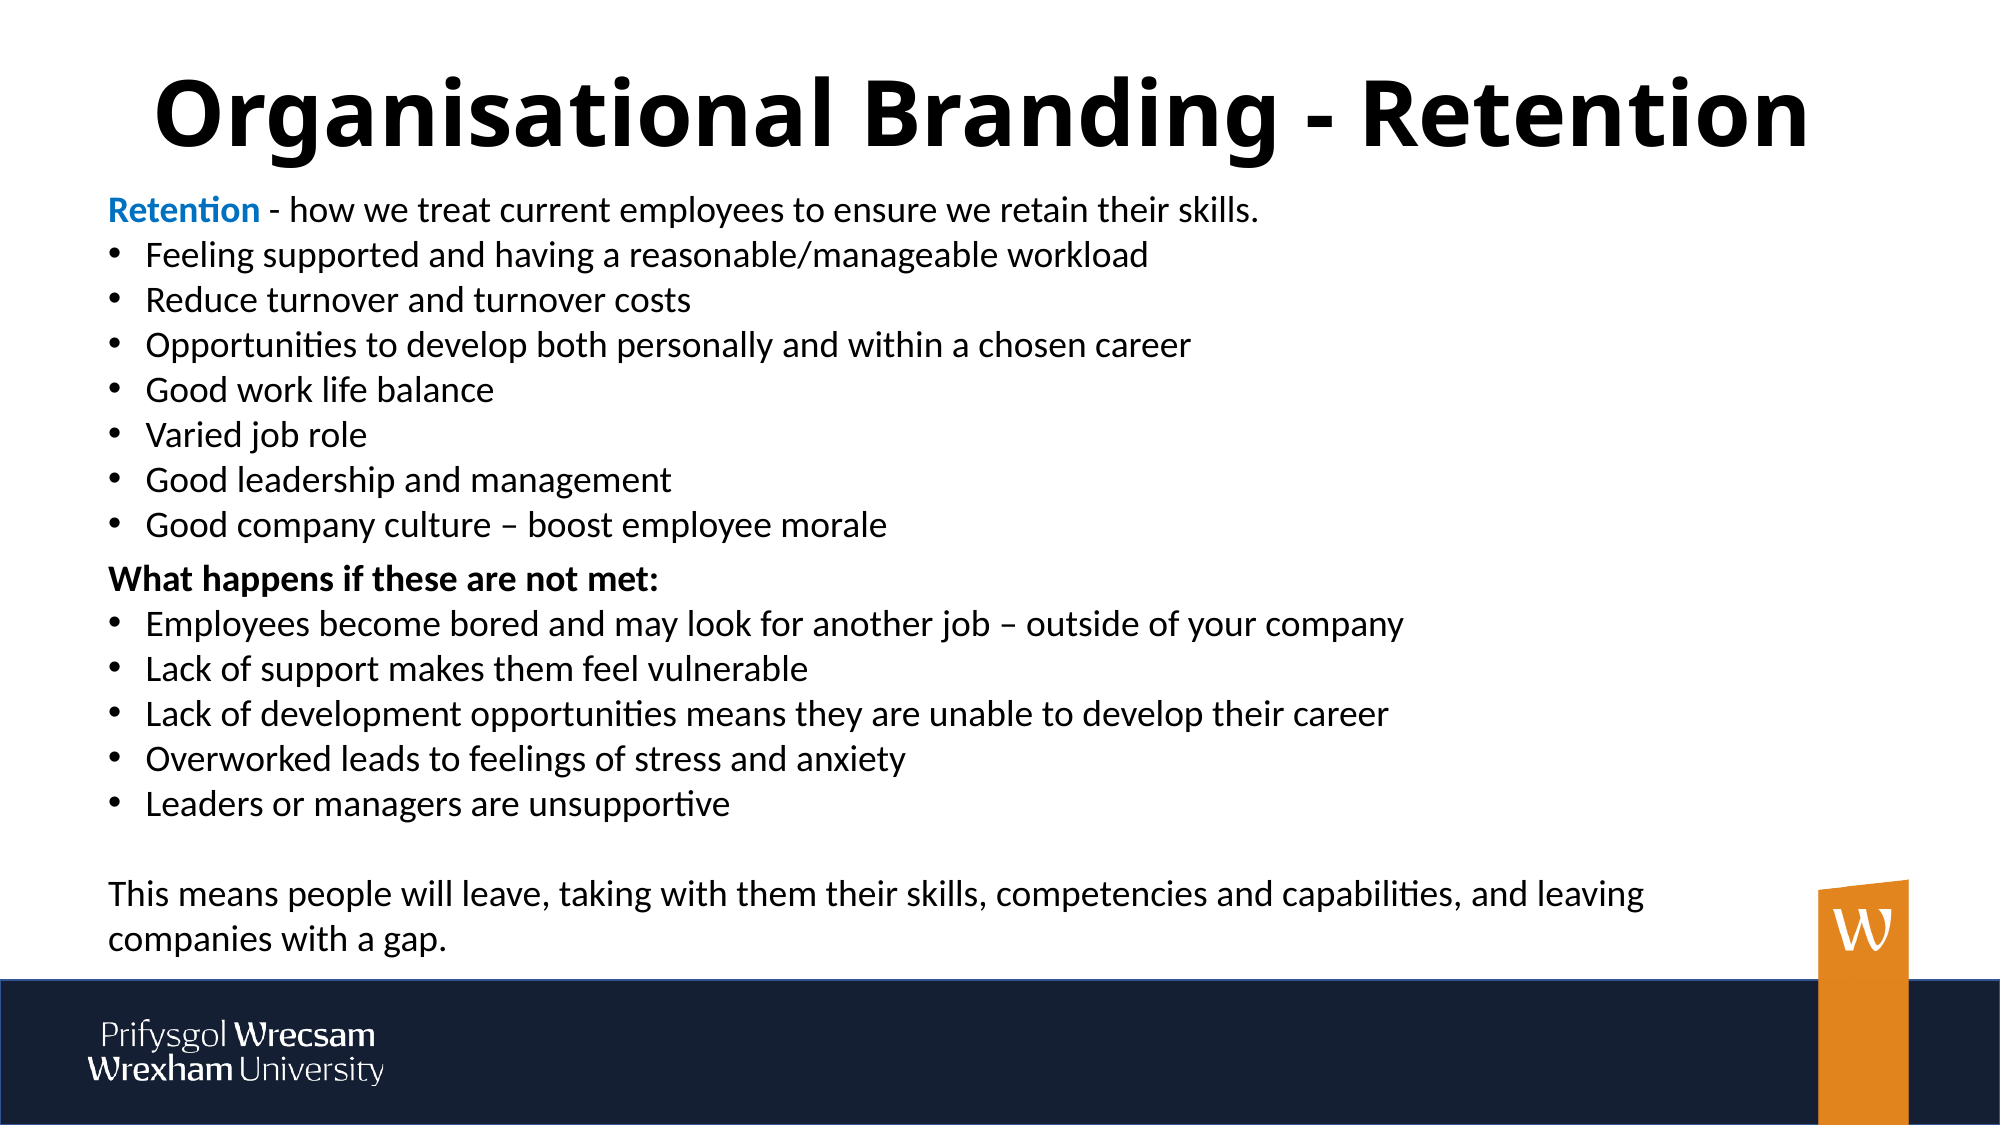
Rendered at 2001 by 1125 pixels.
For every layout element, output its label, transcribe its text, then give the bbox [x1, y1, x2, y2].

text_box [1909, 979, 2000, 1125]
picture [1818, 879, 1909, 1125]
title Organisational Branding - Retention [137, 59, 1863, 278]
picture [87, 1019, 384, 1086]
text_box [0, 979, 1818, 1125]
list Retention - how we treat current employees to ensure we retain their skills. Feeling supported and having a reasonable/manageable workload Reduce turnover and turnover costs Opportunities to develop both personally and within a chosen career Good work life balance Varied job role Good leadership and management Good company culture – boost employee morale What happens if these are not met: Employees become bored and may look for another job – outside of your company Lack of support makes them feel vulnerable Lack of development opportunities means they are unable to develop their career Overworked leads to feelings of stress and anxiety Leaders or managers are unsupportive This means people will leave, taking with them their skills, competencies and capabilities, and leaving companies with a gap. [93, 168, 1819, 1003]
